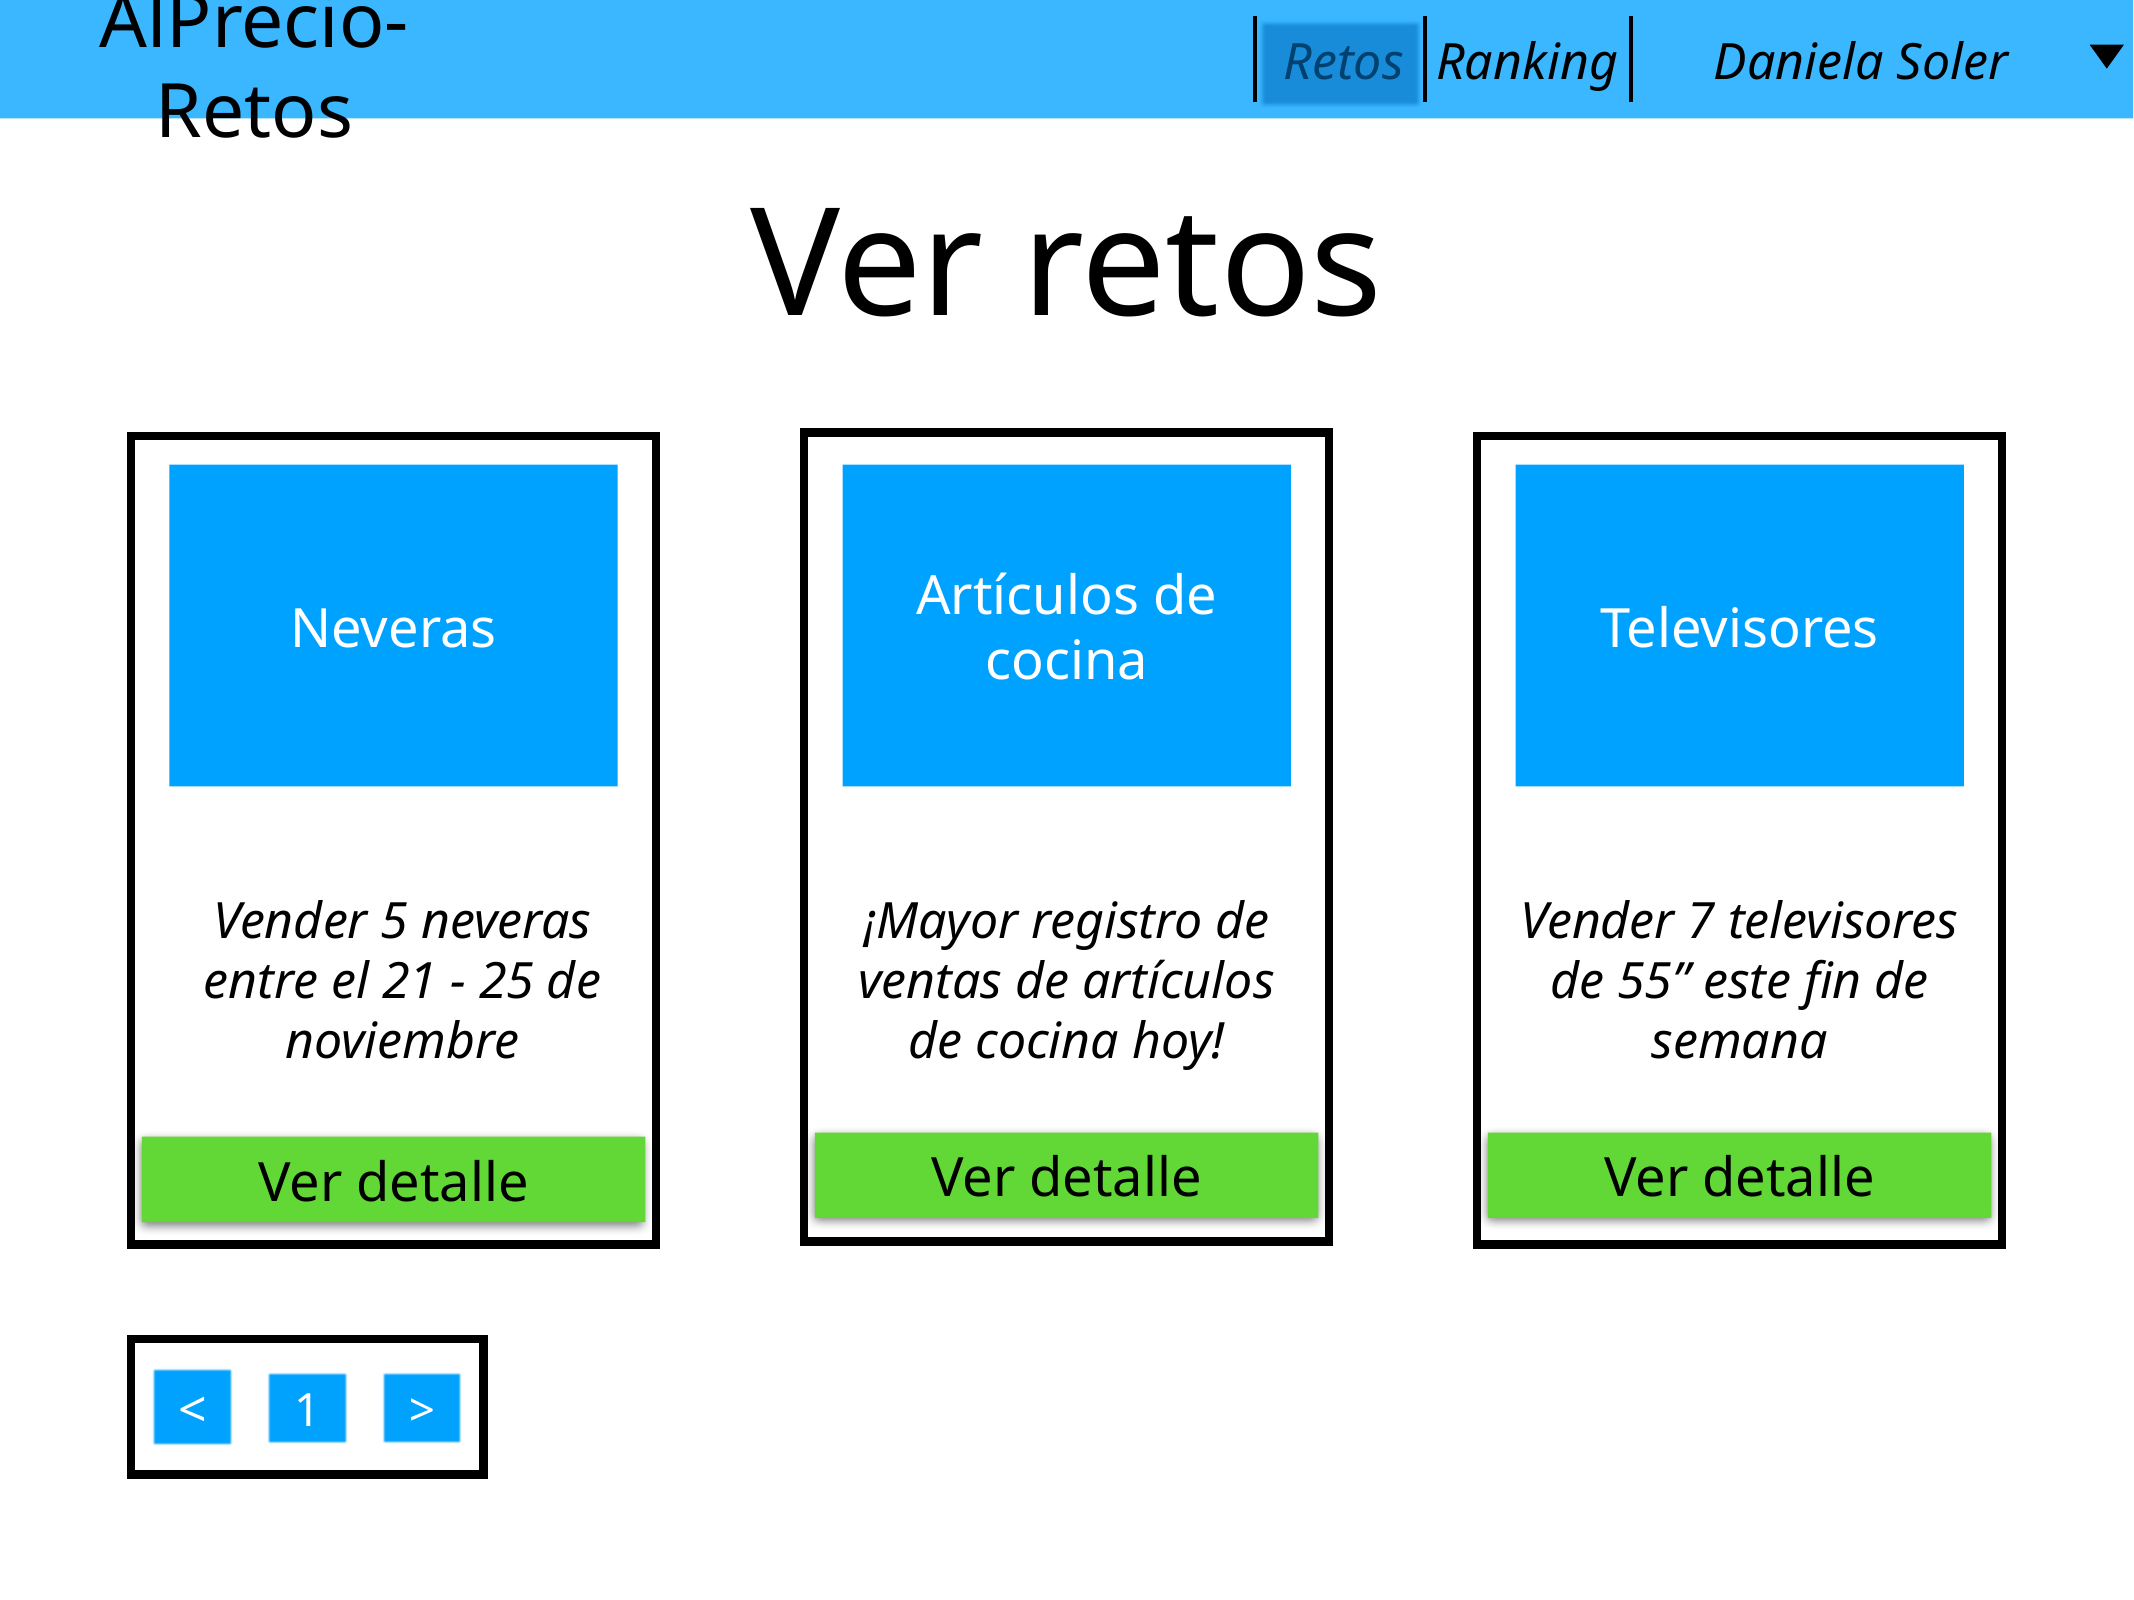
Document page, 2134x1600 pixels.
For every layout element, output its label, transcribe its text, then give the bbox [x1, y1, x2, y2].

text_box [512, 0, 2134, 119]
text_box ¡Mayor registro de ventas de artículos de cocina hoy! [832, 880, 1301, 1077]
text_box [131, 435, 656, 1245]
text_box [1265, 26, 1416, 102]
text_box Ranking [1427, 20, 1627, 98]
text_box Daniela Soler [1705, 20, 2018, 98]
text_box AlPrecio-Retos [0, 0, 512, 162]
text_box [2089, 44, 2125, 69]
text_box Ver detalle [814, 1132, 1319, 1218]
text_box > [385, 1375, 459, 1442]
text_box Ver detalle [141, 1136, 646, 1223]
text_box 1 [270, 1375, 346, 1442]
text_box < [154, 1370, 231, 1444]
text_box Neveras [169, 464, 618, 787]
text_box [1477, 435, 2003, 1245]
text_box Ver detalle [1487, 1132, 1992, 1218]
text_box Artículos de cocina [842, 464, 1291, 787]
text_box [131, 1338, 484, 1475]
text_box Vender 7 televisores de 55” este fin de semana [1505, 880, 1974, 1077]
text_box Vender 5 neveras entre el 21 - 25 de noviembre [145, 880, 661, 1077]
text_box [804, 432, 1329, 1242]
text_box Televisores [1515, 464, 1964, 787]
text_box Ver retos [741, 157, 1392, 354]
